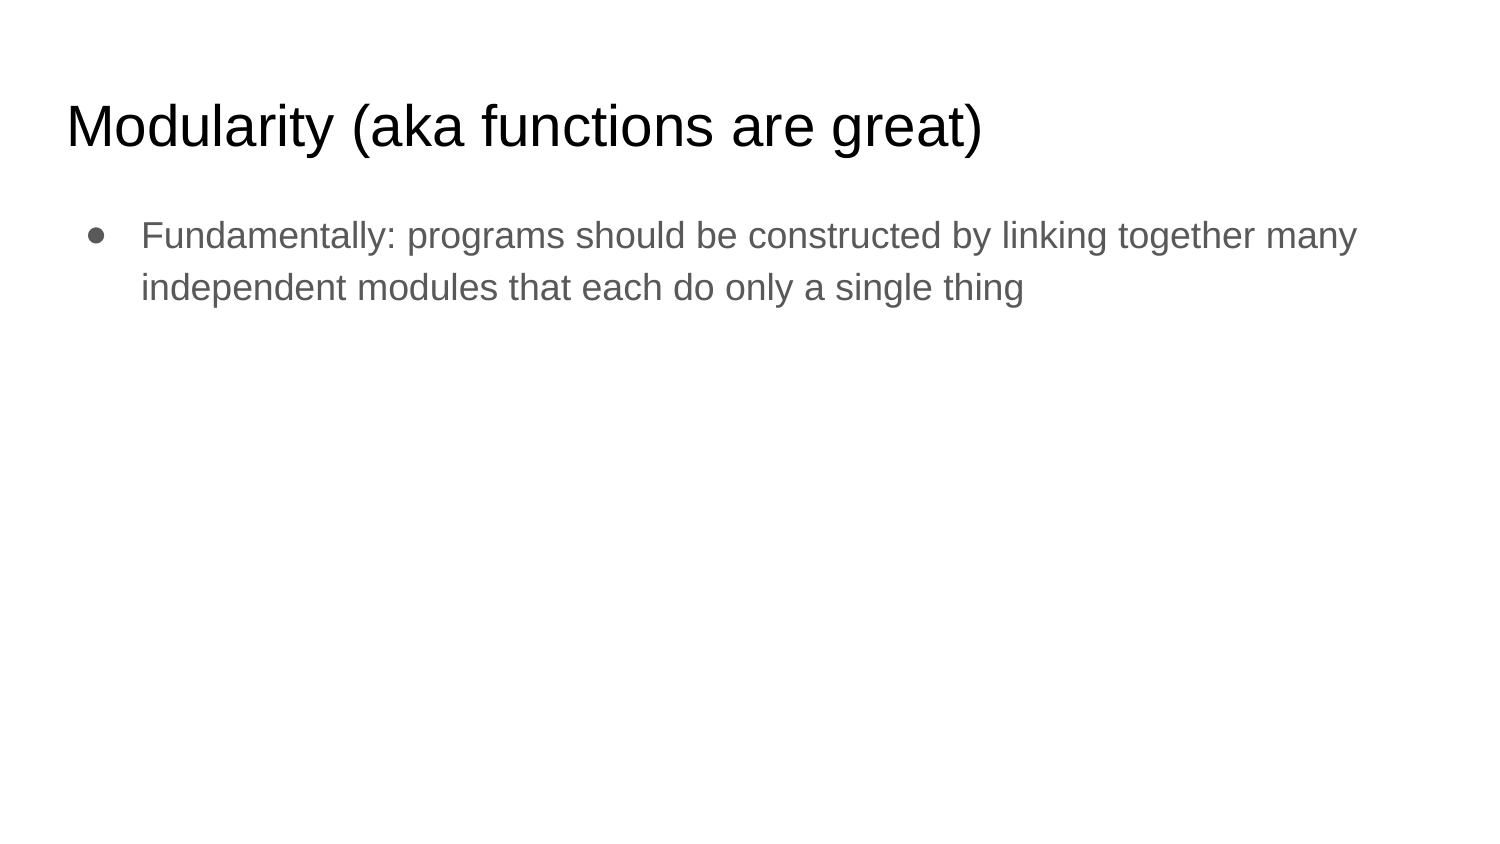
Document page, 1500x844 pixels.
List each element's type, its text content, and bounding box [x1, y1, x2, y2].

list Fundamentally: programs should be constructed by linking together many independent modules that each do only a single thing [51, 189, 1449, 326]
title Modularity (aka functions are great) [51, 72, 1449, 167]
